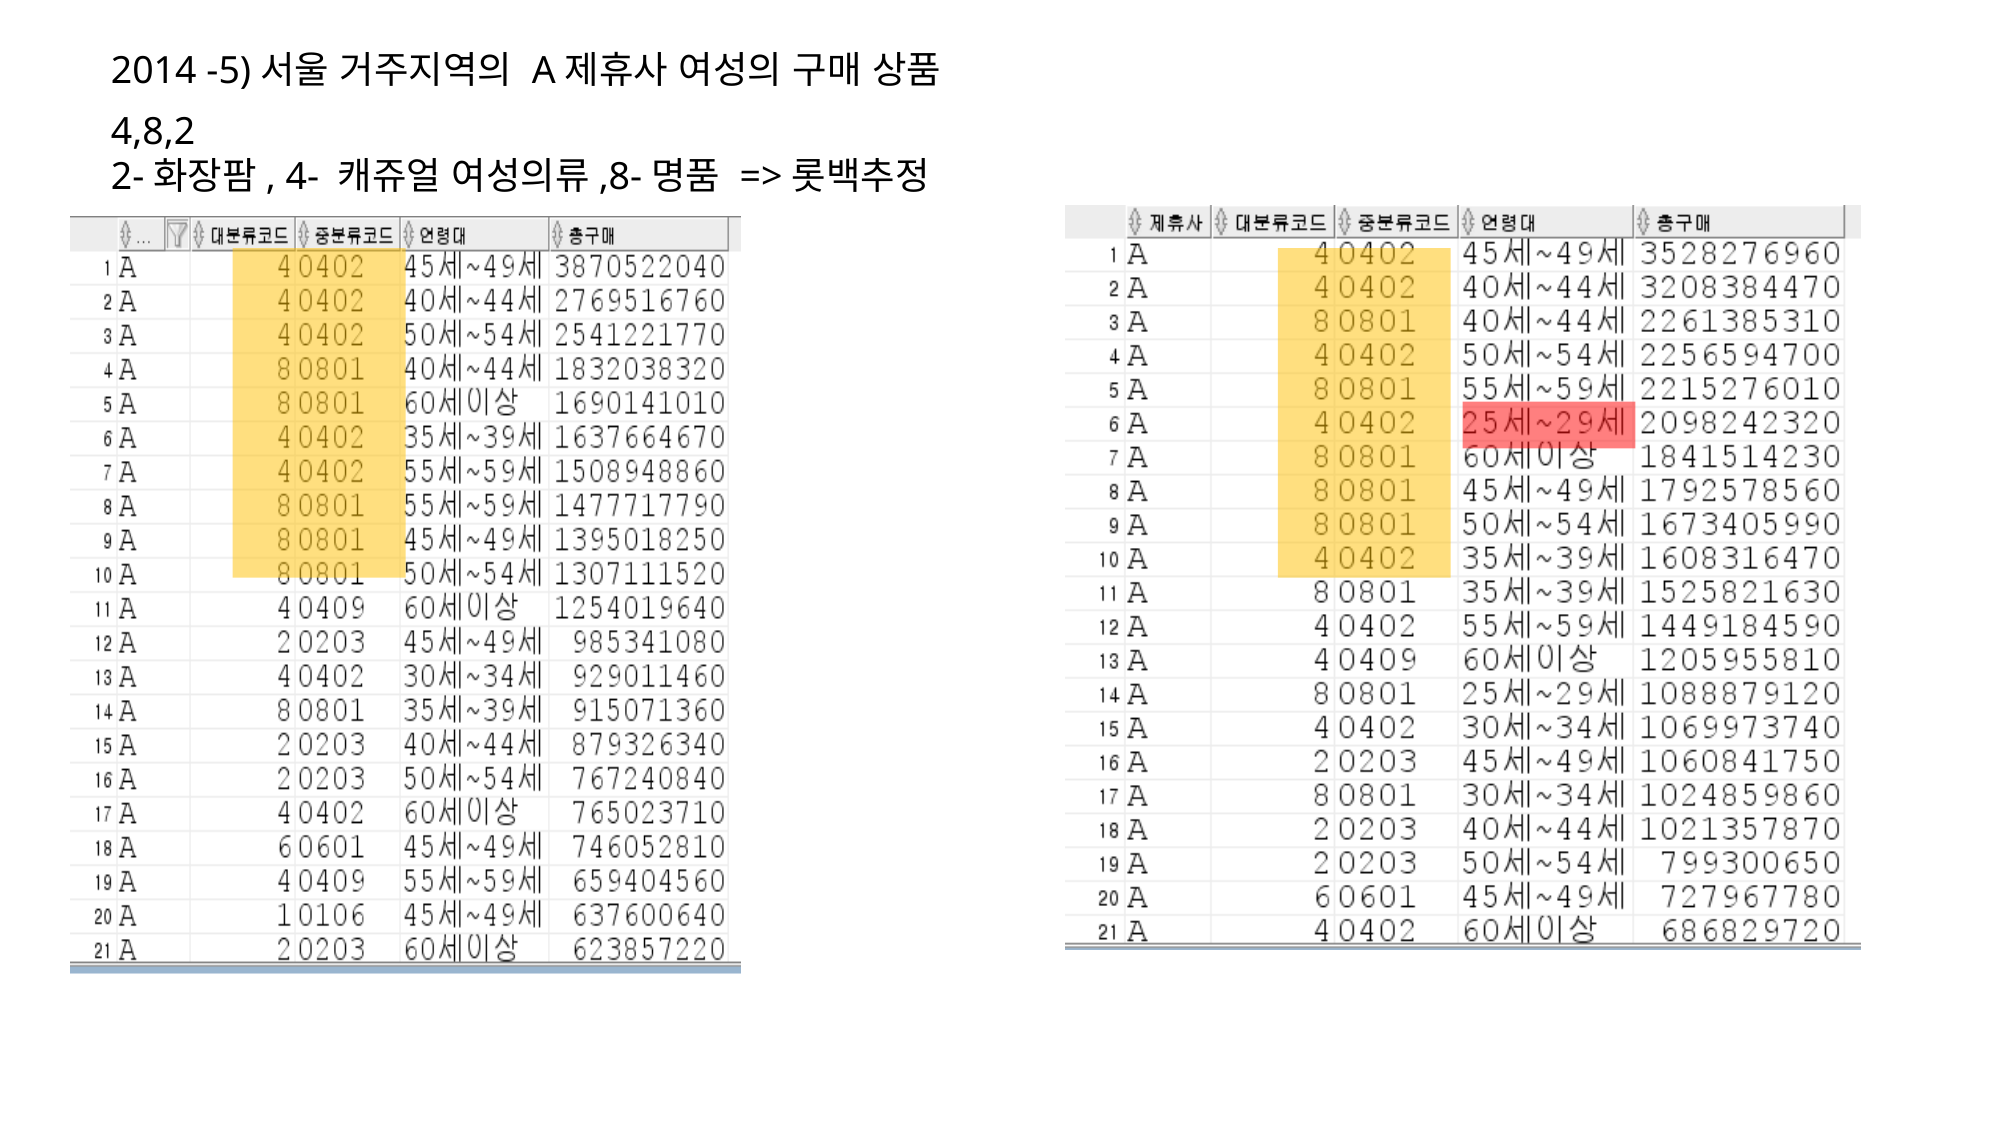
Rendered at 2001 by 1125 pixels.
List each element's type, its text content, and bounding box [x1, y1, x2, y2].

text_box 4,8,2 2-화장팜, 4- 캐쥬얼 여성의류,8-명품 =>롯백추정 [96, 99, 1040, 204]
picture [1064, 205, 1861, 950]
picture [70, 216, 741, 979]
text_box 2014 -5)서울 거주지역의 A제휴사 여성의 구매 상품 [96, 38, 1246, 99]
